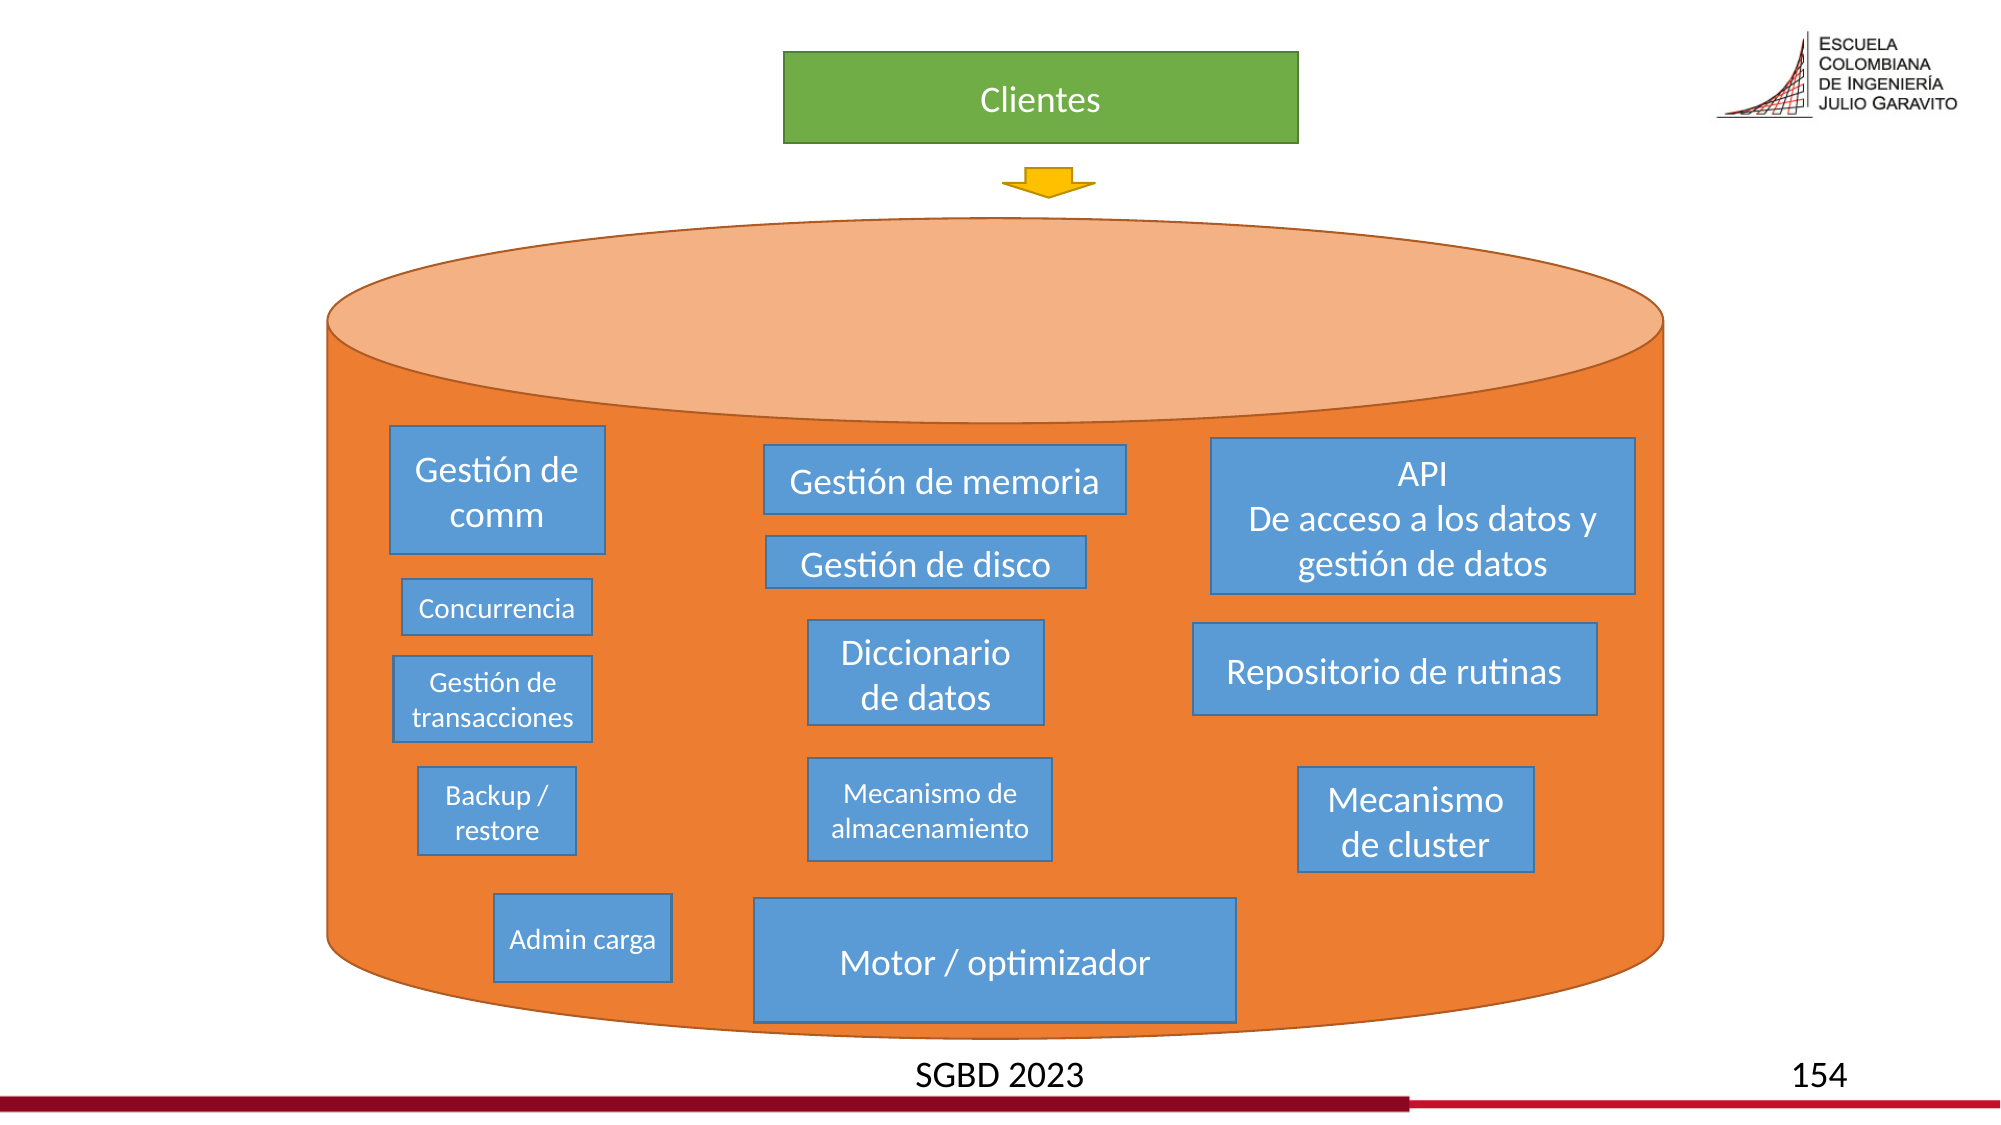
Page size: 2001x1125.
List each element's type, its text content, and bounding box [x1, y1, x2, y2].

text_box Mecanismo de cluster [1297, 766, 1535, 873]
text_box [1001, 167, 1096, 199]
text_box Concurrencia [401, 578, 593, 636]
text_box [326, 217, 1665, 1040]
text_box Clientes [783, 51, 1299, 144]
text_box Gestión de disco [765, 535, 1087, 589]
text_box Backup / restore [417, 766, 577, 856]
text_box Diccionario de datos [807, 619, 1045, 726]
text_box Repositorio de rutinas [1192, 622, 1598, 716]
text_box Gestión de comm [389, 425, 606, 555]
slide_number 154 [1412, 1042, 1863, 1103]
text_box Gestión de transacciones [392, 655, 593, 743]
text_box Motor / optimizador [753, 897, 1237, 1024]
text_box Mecanismo de almacenamiento [807, 757, 1053, 862]
text_box API De acceso a los datos y gestión de datos [1210, 437, 1636, 595]
text_box Gestión de memoria [763, 444, 1127, 515]
footer SGBD 2023 [662, 1042, 1338, 1103]
picture [0, 0, 2001, 1125]
text_box Admin carga [493, 893, 673, 983]
